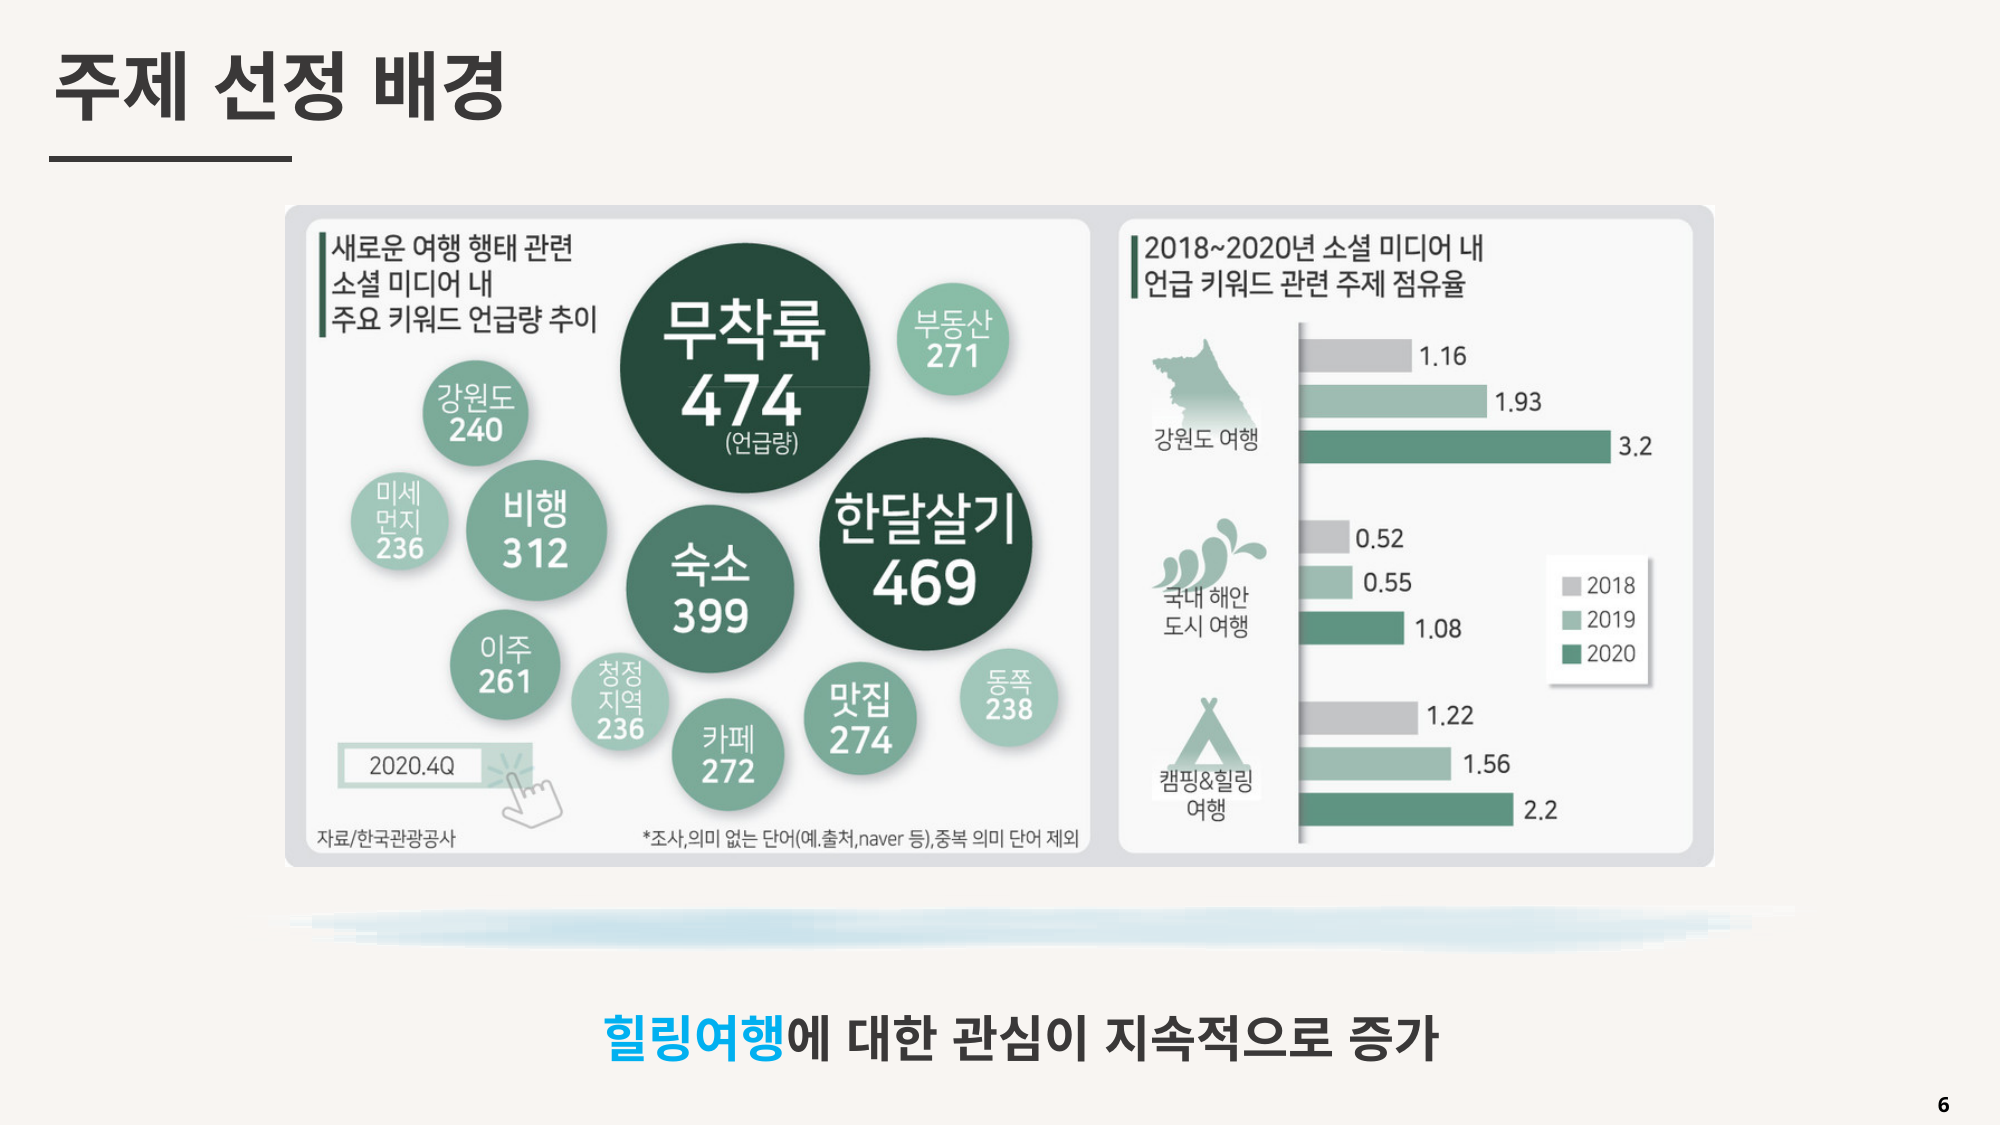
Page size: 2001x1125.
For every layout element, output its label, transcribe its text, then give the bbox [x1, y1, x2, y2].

text_box 힐링여행에 대한 관심이 지속적으로 증가 [546, 992, 1497, 1076]
picture [233, 895, 1844, 959]
text_box 주제 선정 배경 [38, 42, 1340, 177]
picture [285, 205, 1715, 867]
